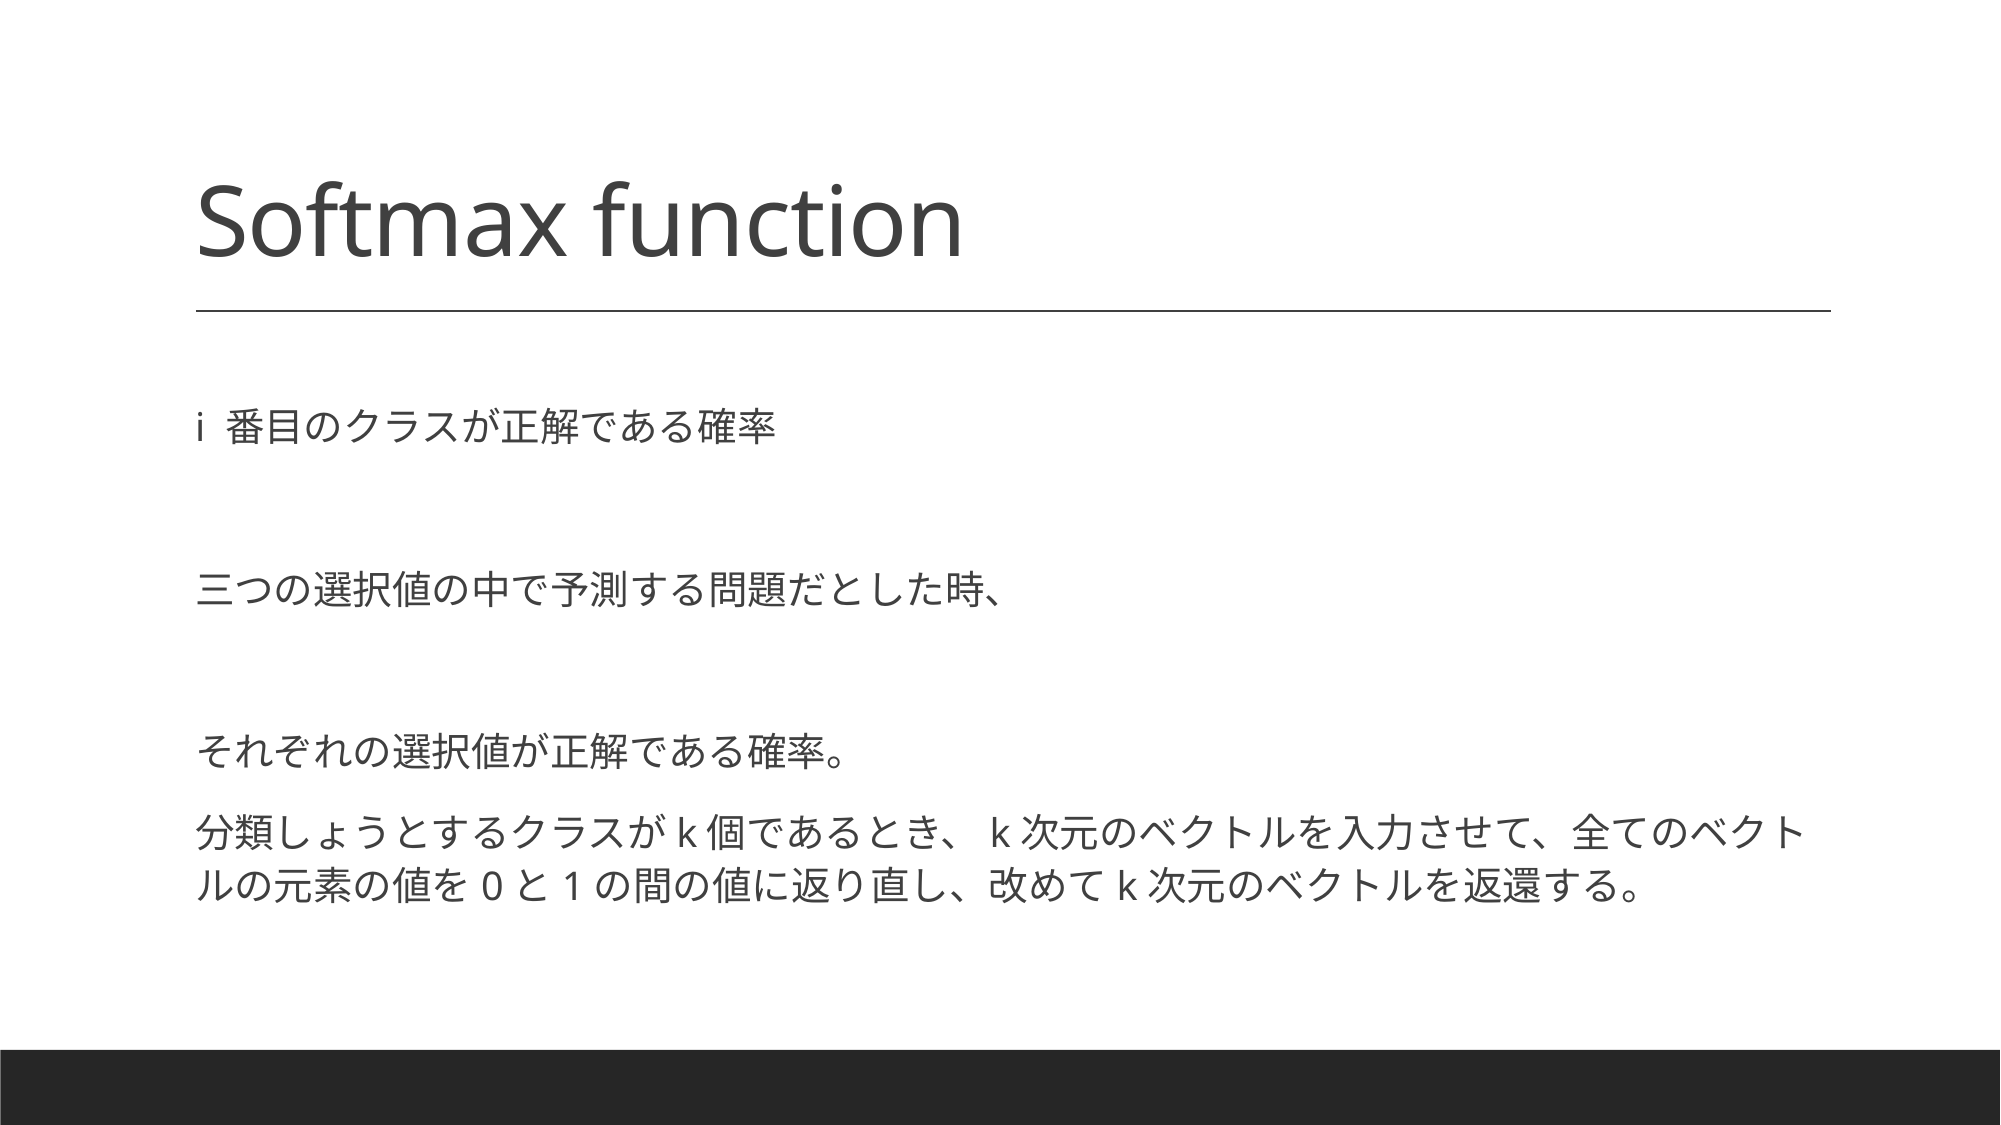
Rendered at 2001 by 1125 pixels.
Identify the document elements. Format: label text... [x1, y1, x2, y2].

title Softmax function [180, 47, 1830, 285]
